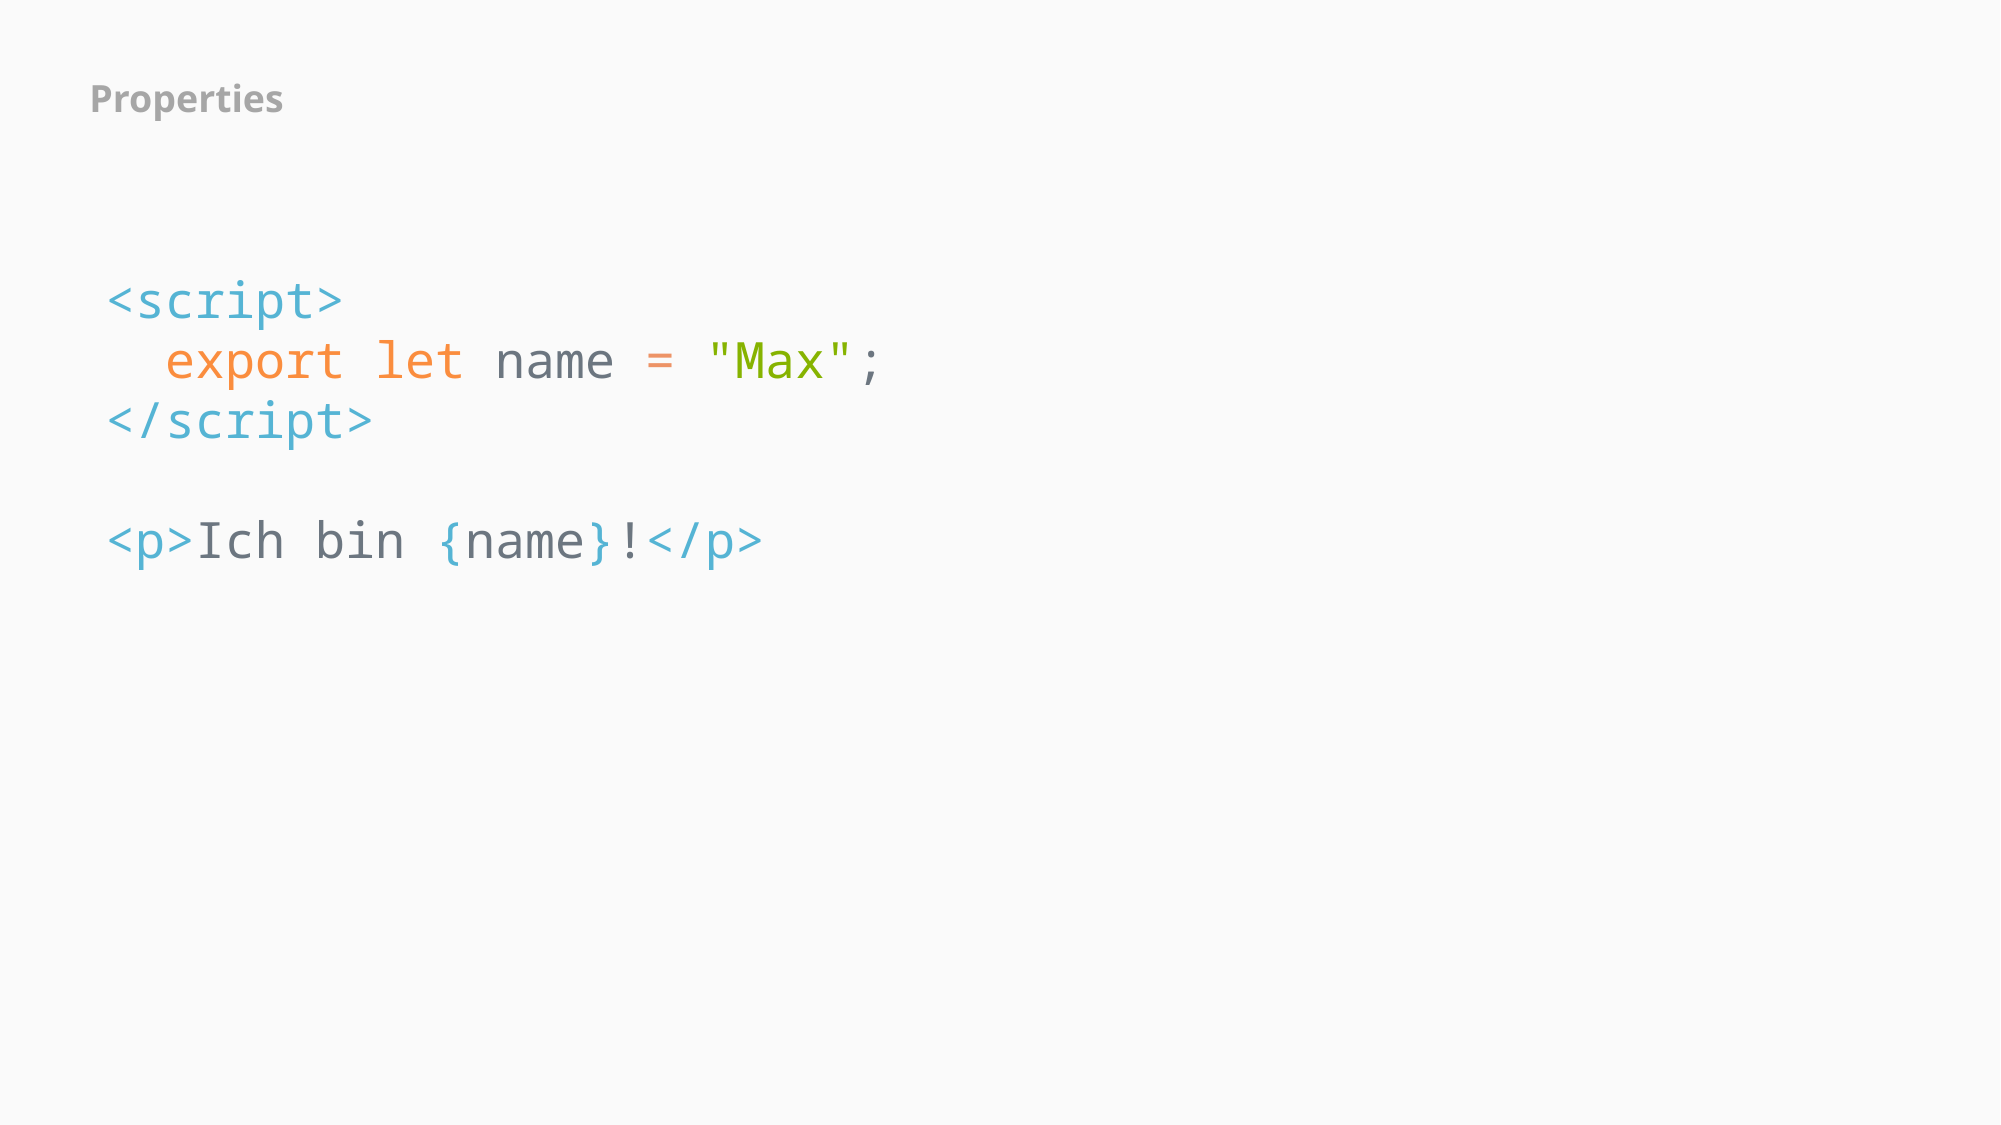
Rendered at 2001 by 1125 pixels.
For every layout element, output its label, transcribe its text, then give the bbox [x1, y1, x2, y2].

text_box <script> export let name = "Max"; </script> <p>Ich bin {name}!</p> [90, 261, 1091, 636]
text_box Properties [74, 67, 736, 128]
